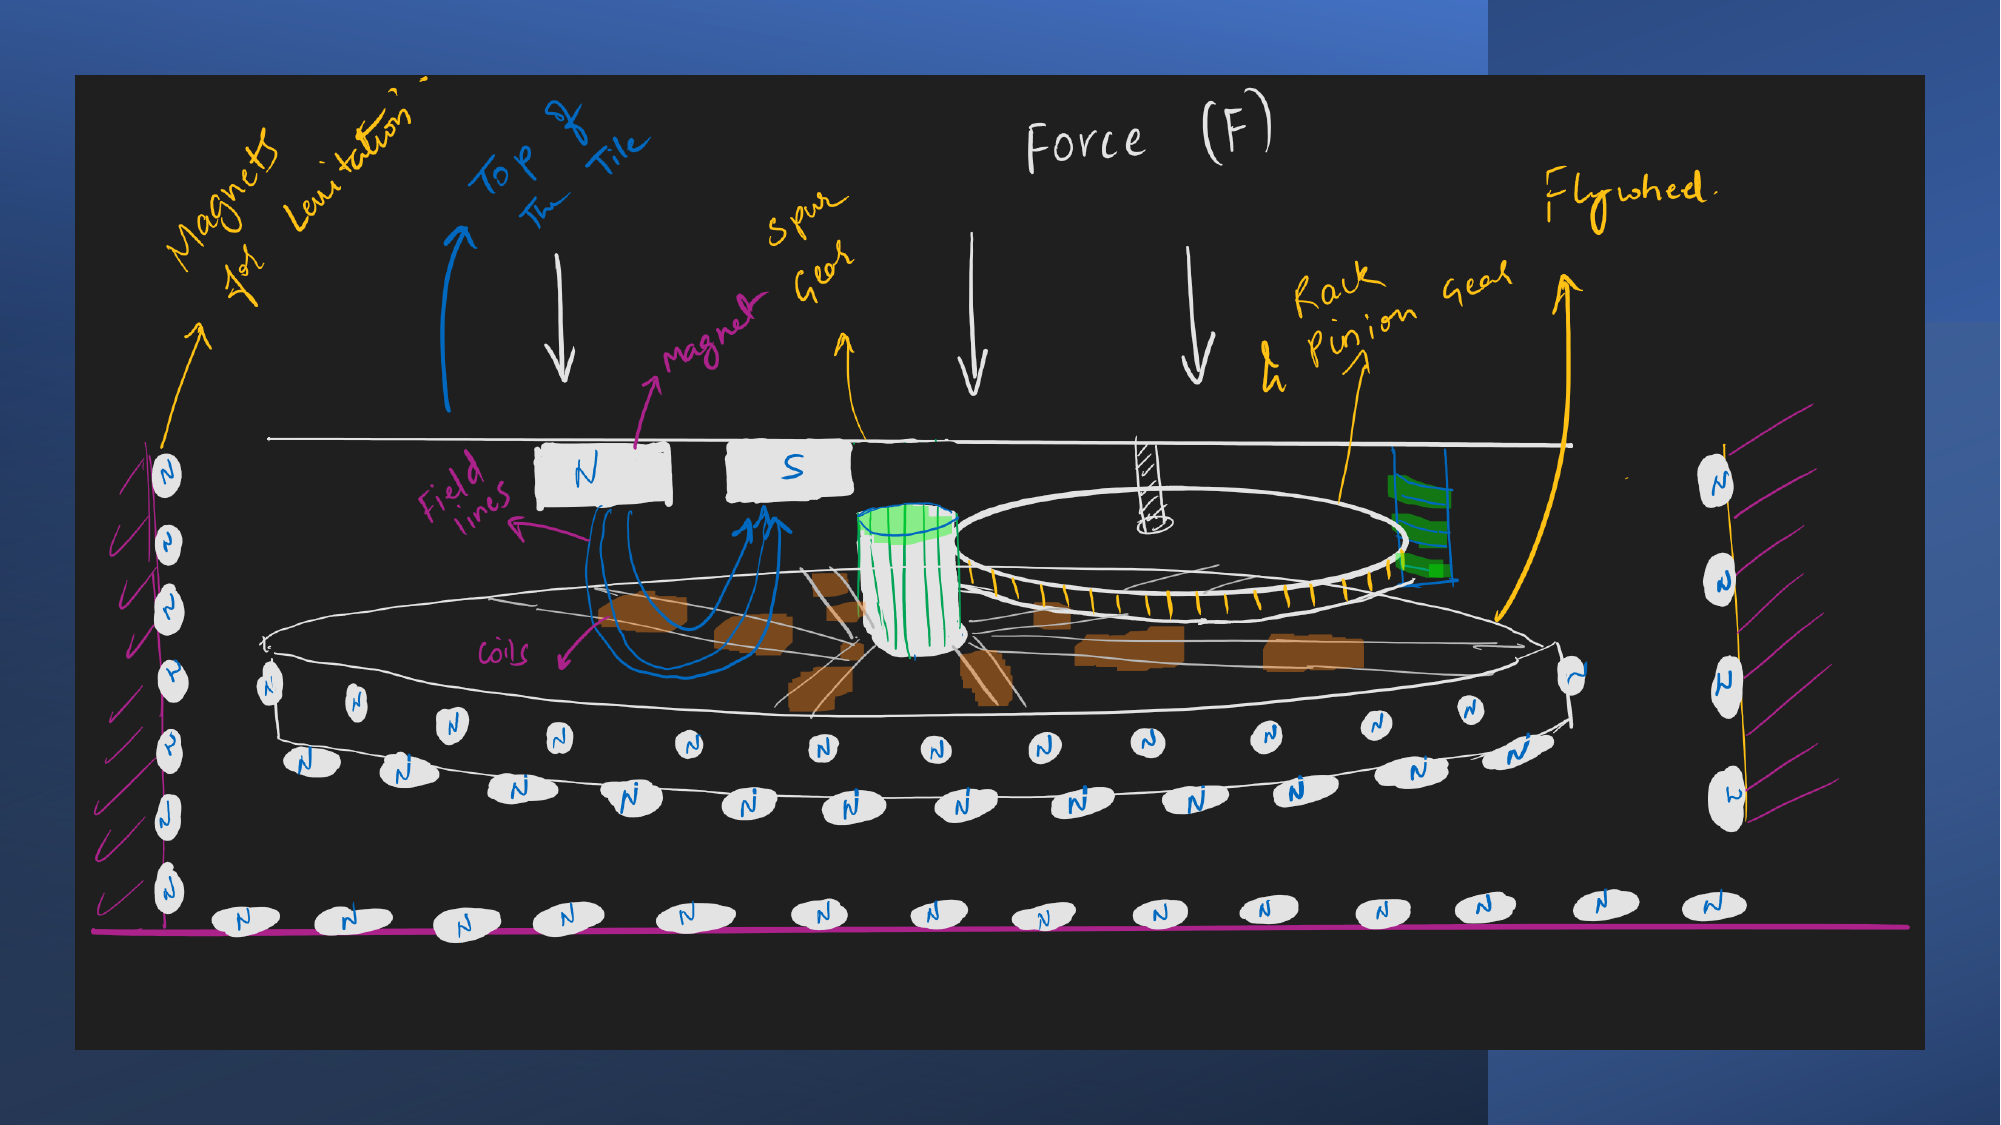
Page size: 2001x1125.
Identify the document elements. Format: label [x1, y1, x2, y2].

picture [74, 74, 1925, 1050]
text_box [1489, 0, 2000, 321]
text_box [0, 321, 2000, 1125]
text_box [0, 0, 1489, 321]
